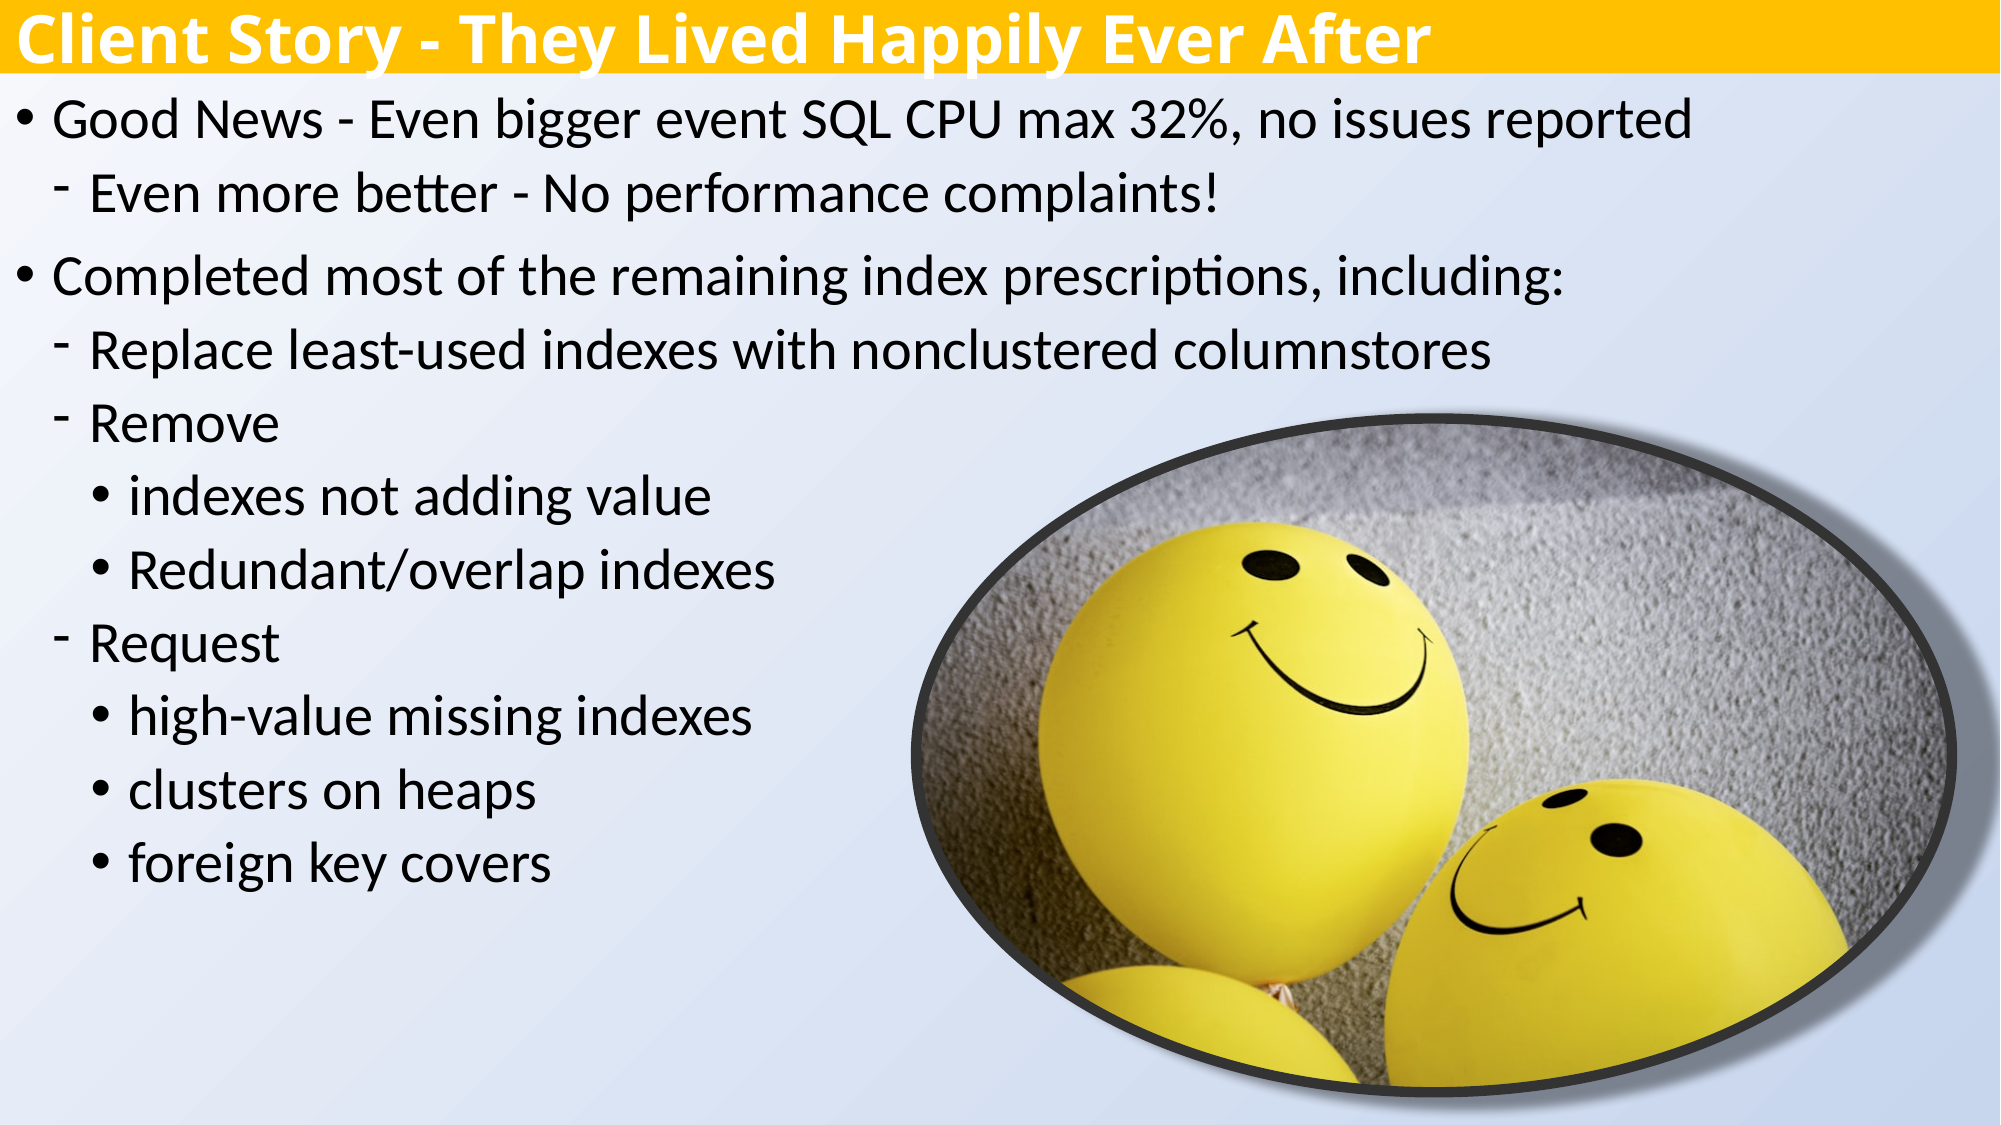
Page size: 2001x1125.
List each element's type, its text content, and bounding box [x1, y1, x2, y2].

title Client Story - They Lived Happily Ever After [0, 0, 2000, 74]
list Good News - Even bigger event SQL CPU max 32%, no issues reported Even more better - No performance complaints! Completed most of the remaining index prescriptions, including: Replace least-used indexes with nonclustered columnstores Remove indexes not adding value Redundant/overlap indexes Request high-value missing indexes clusters on heaps foreign key covers [0, 74, 2000, 1125]
picture [915, 418, 1952, 1093]
